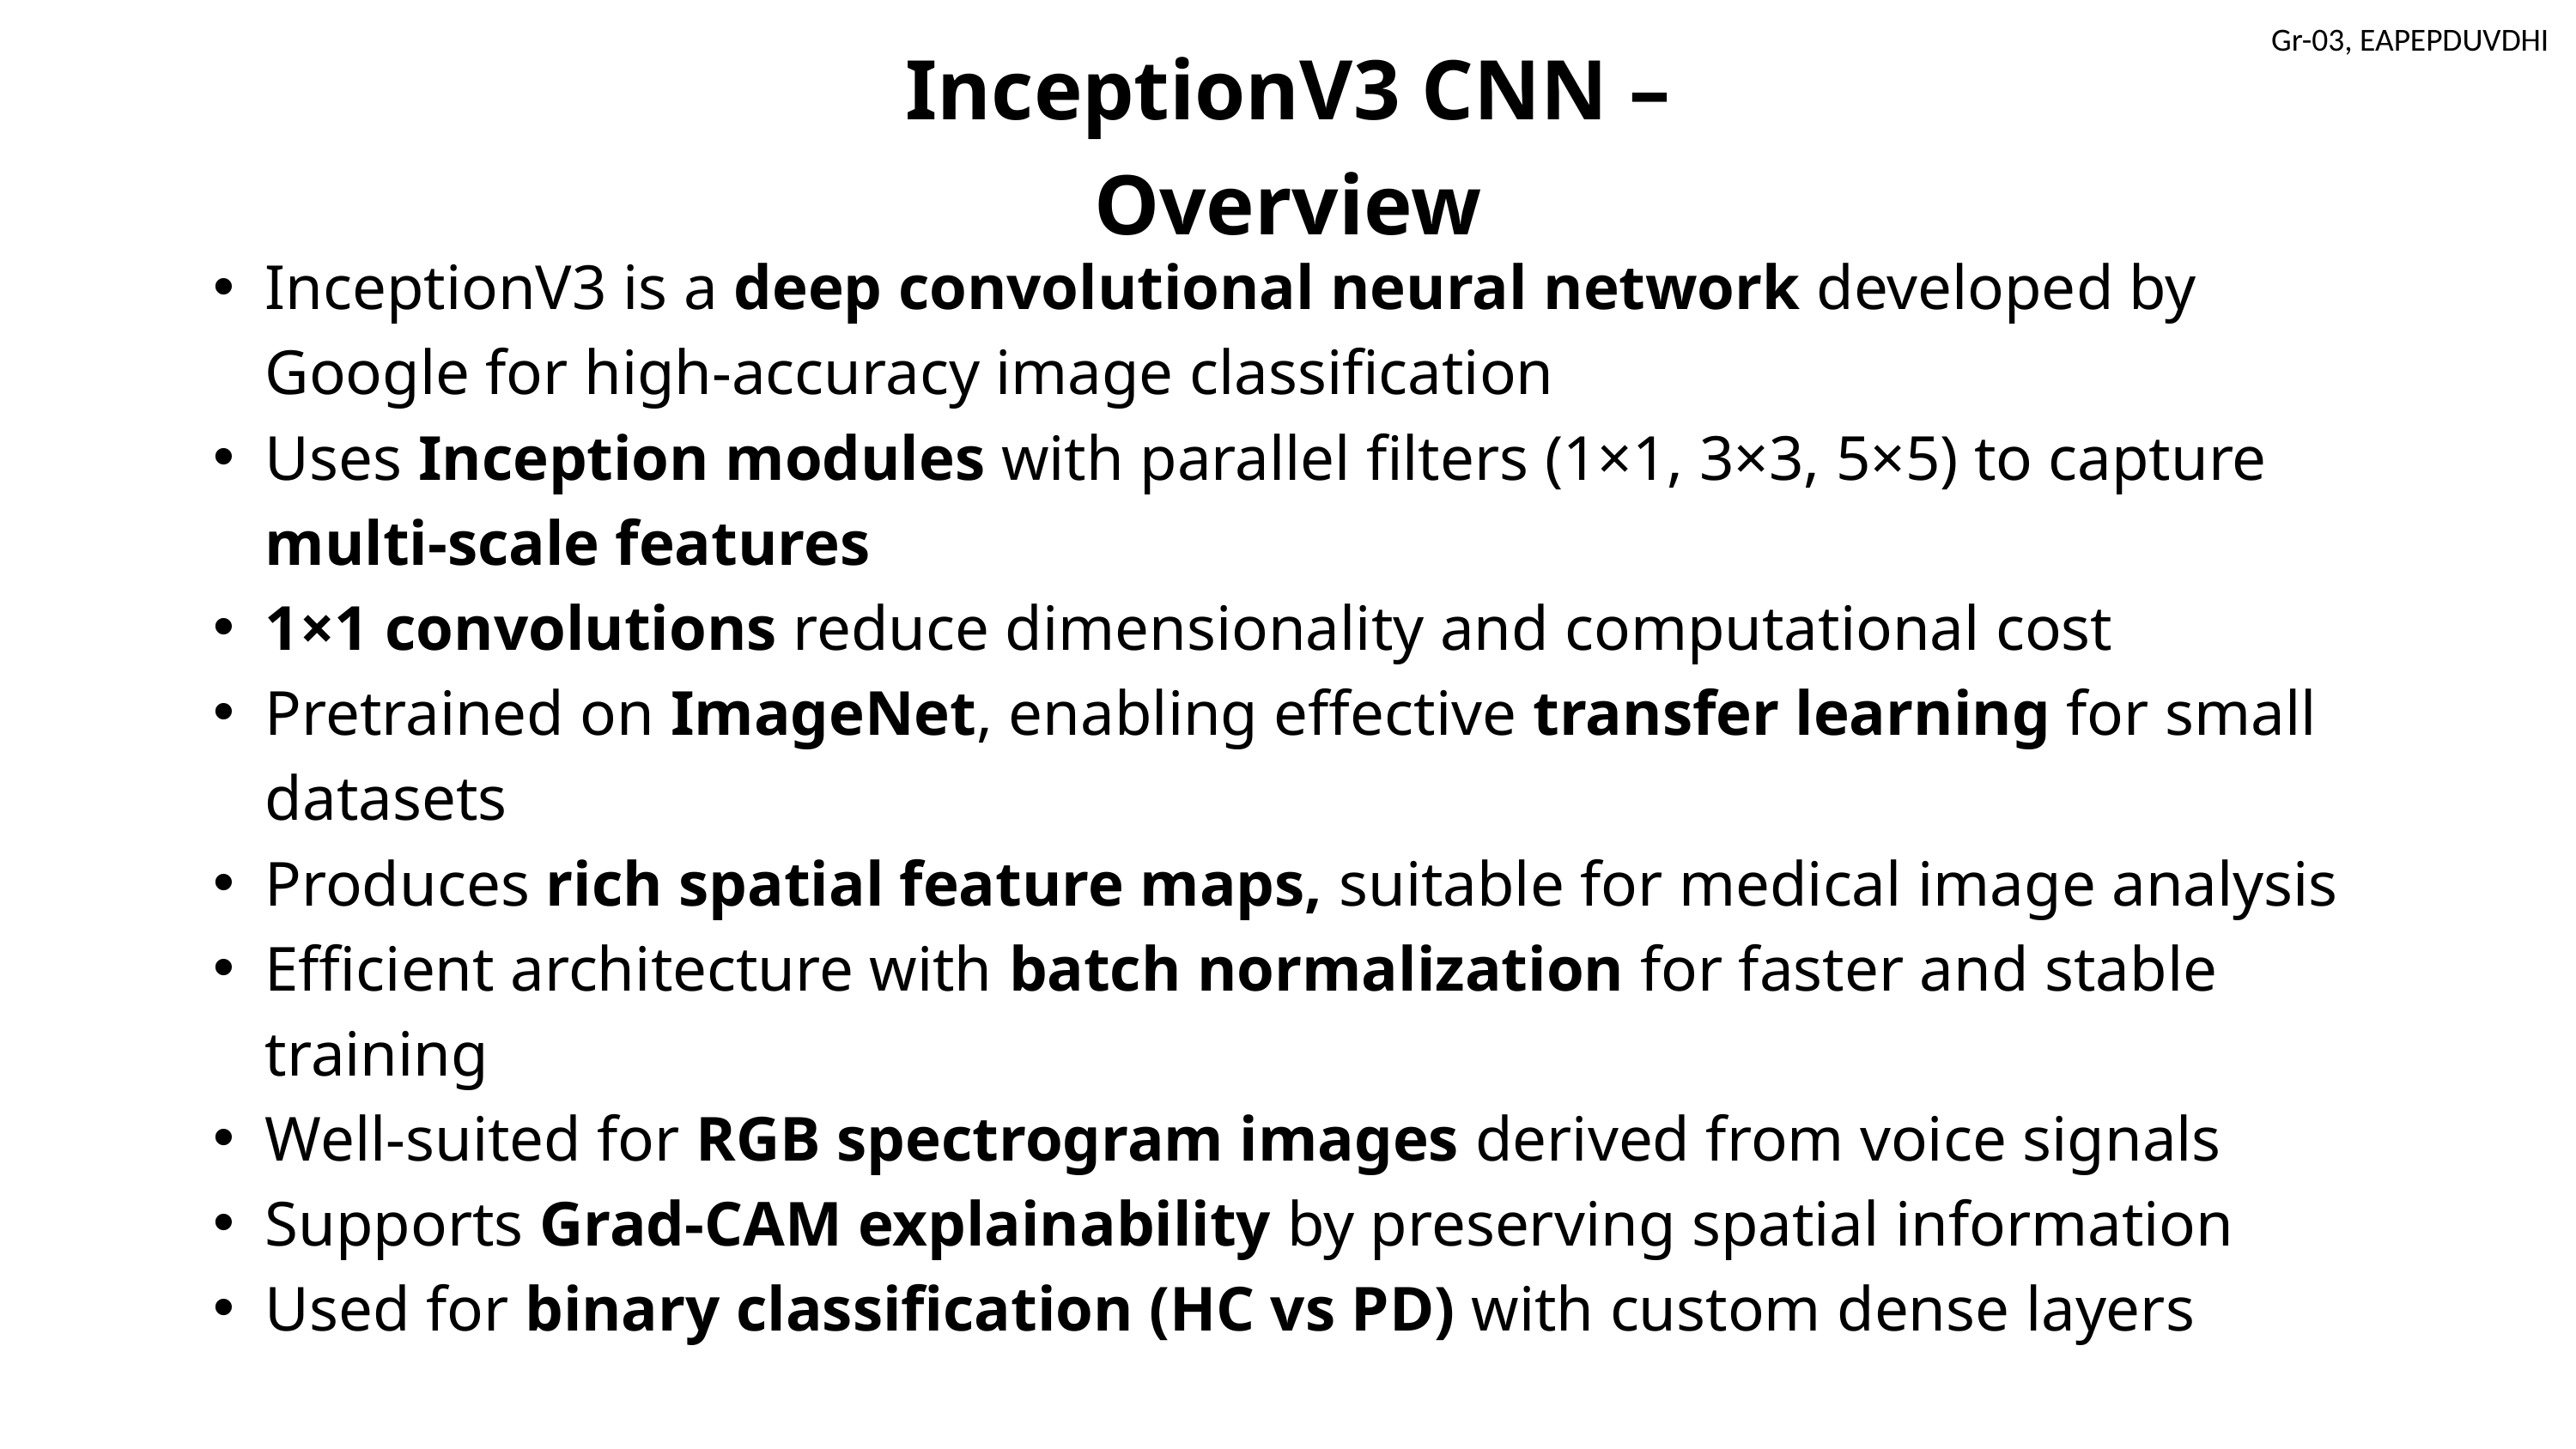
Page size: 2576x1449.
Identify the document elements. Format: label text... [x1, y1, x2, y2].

text_box InceptionV3 CNN – Overview [706, 21, 1870, 236]
text_box InceptionV3 is a deep convolutional neural network developed by Google for high-accuracy image classification Uses Inception modules with parallel filters (1×1, 3×3, 5×5) to capture multi-scale features 1×1 convolutions reduce dimensionality and computational cost Pretrained on ImageNet, enabling effective transfer learning for small datasets Produces rich spatial feature maps, suitable for medical image analysis Efficient architecture with batch normalization for faster and stable training Well-suited for RGB spectrogram images derived from voice signals Supports Grad-CAM explainability by preserving spatial information Used for binary classification (HC vs PD) with custom dense layers [161, 236, 2415, 1428]
